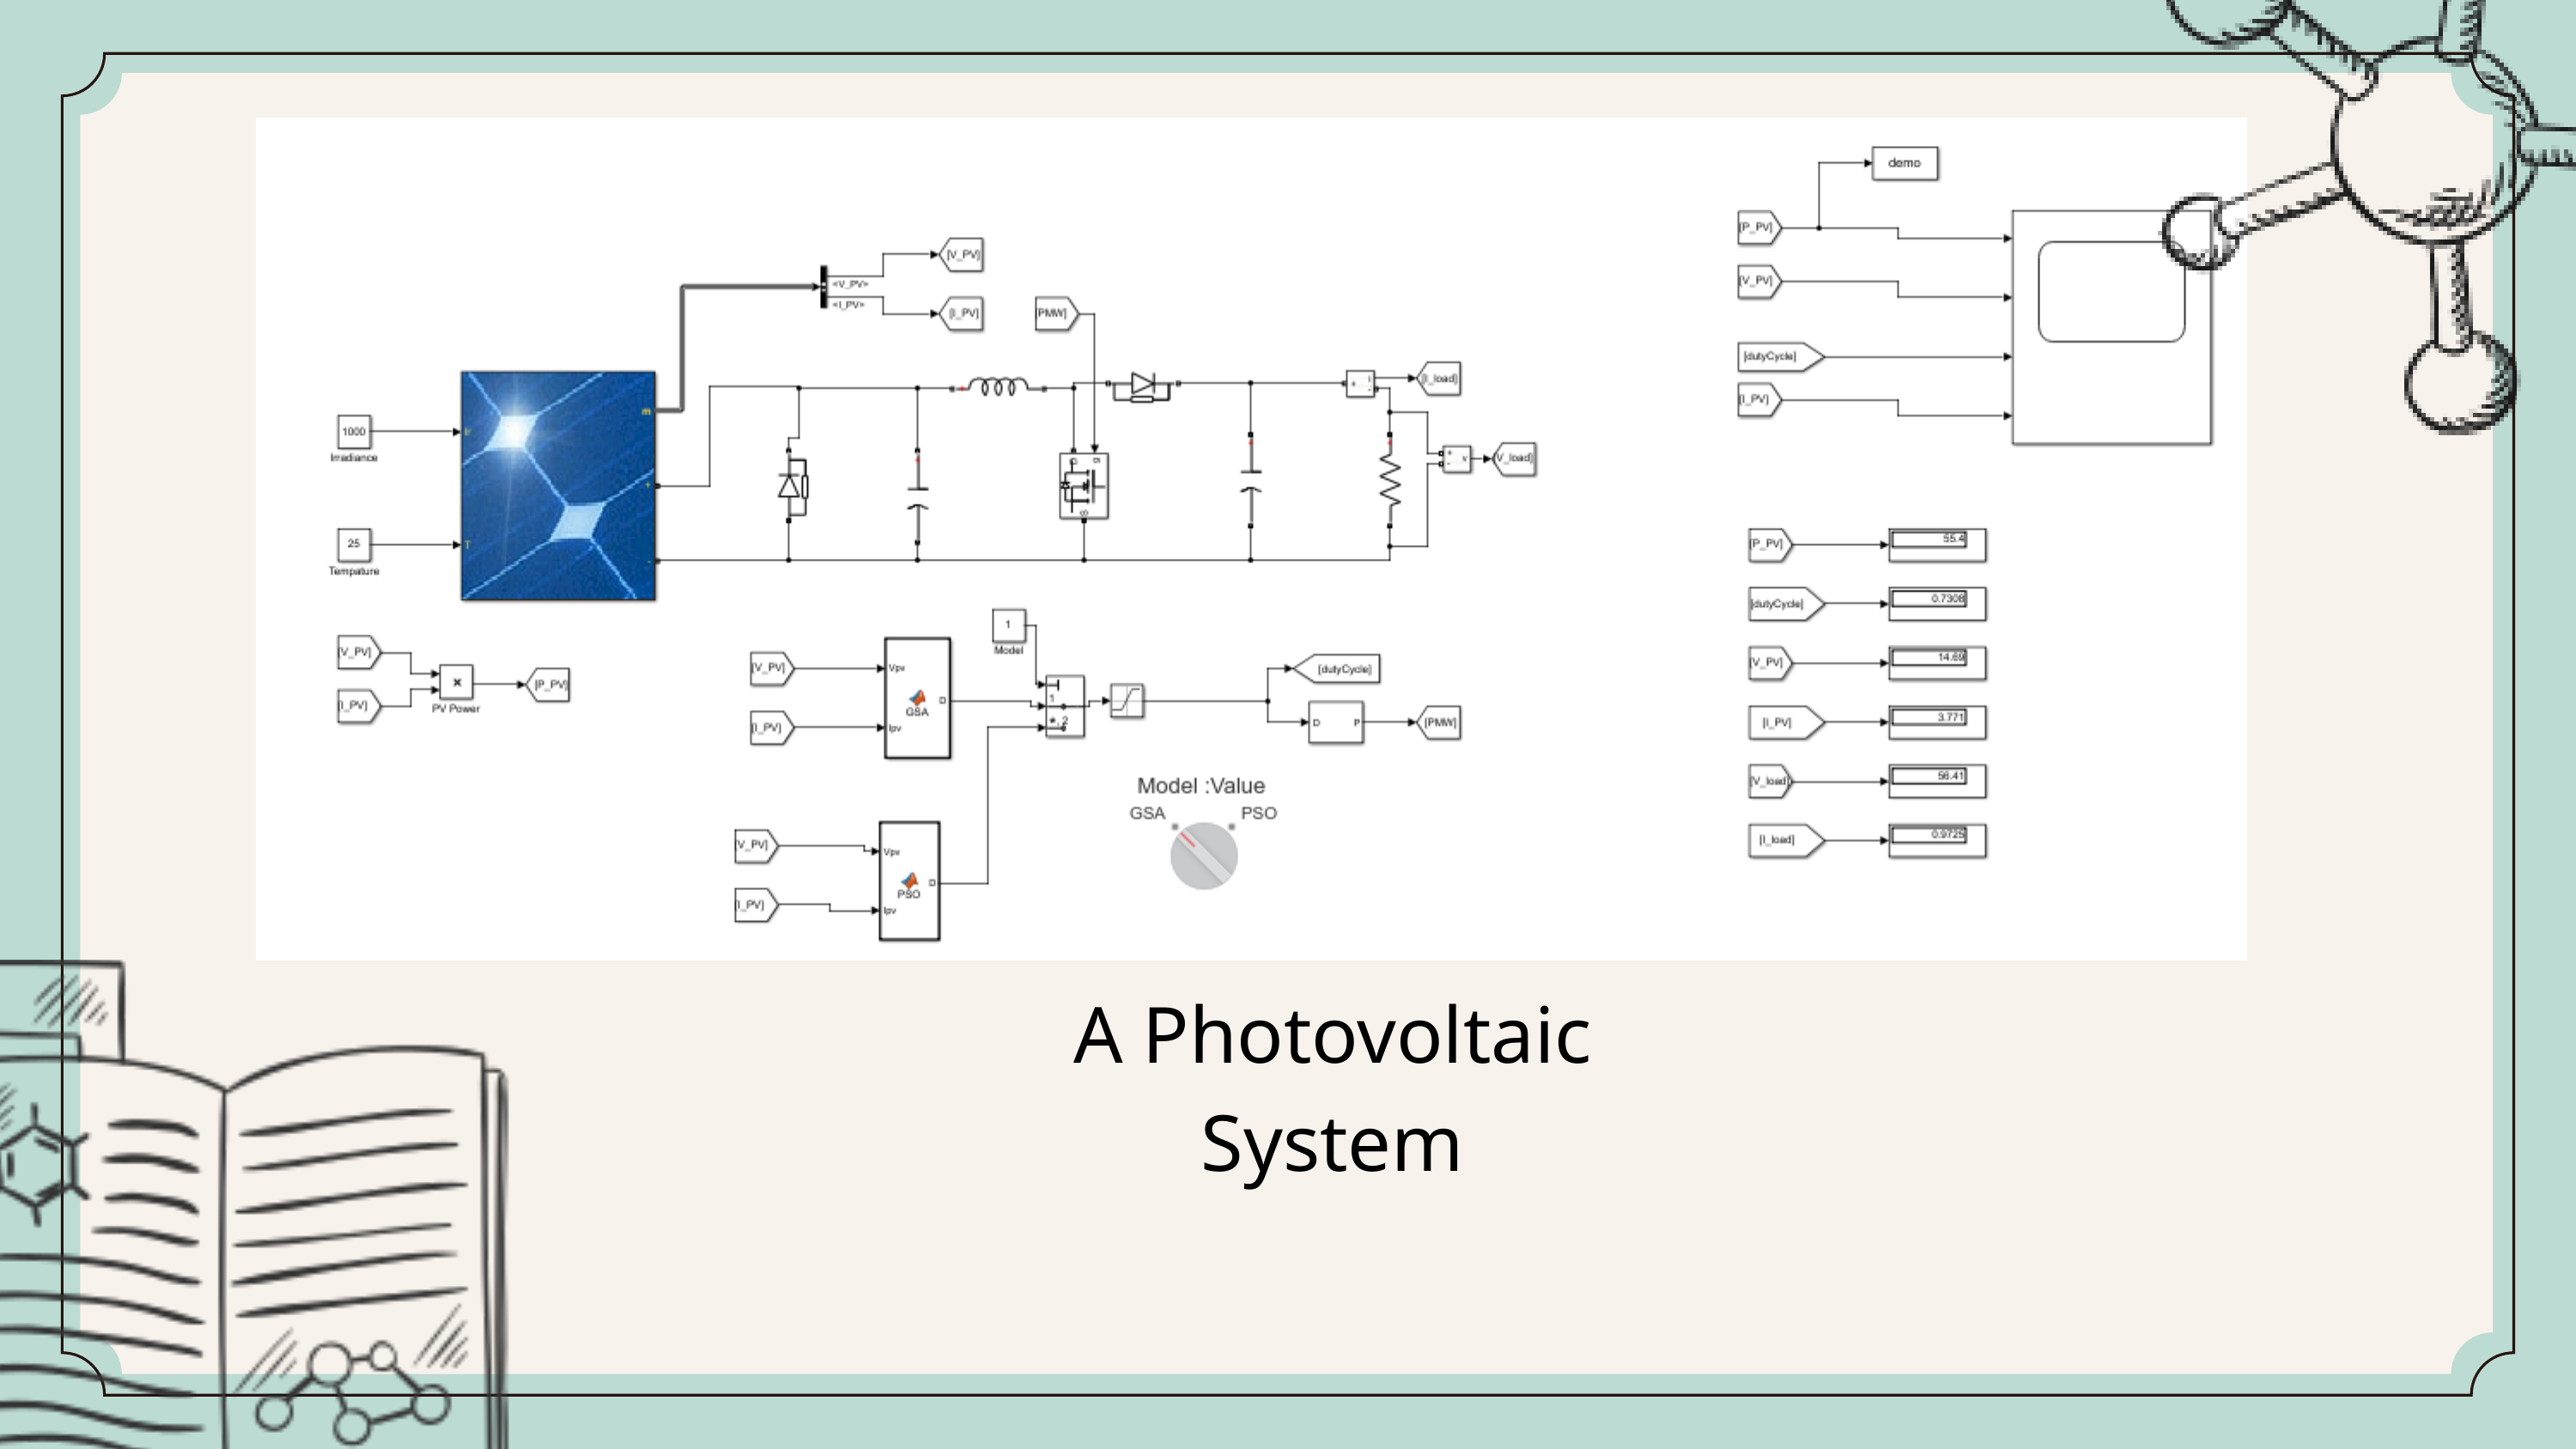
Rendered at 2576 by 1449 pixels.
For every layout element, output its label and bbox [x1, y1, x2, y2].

text_box [0, 960, 513, 1449]
text_box [2158, 0, 2576, 435]
text_box [62, 53, 2514, 1396]
